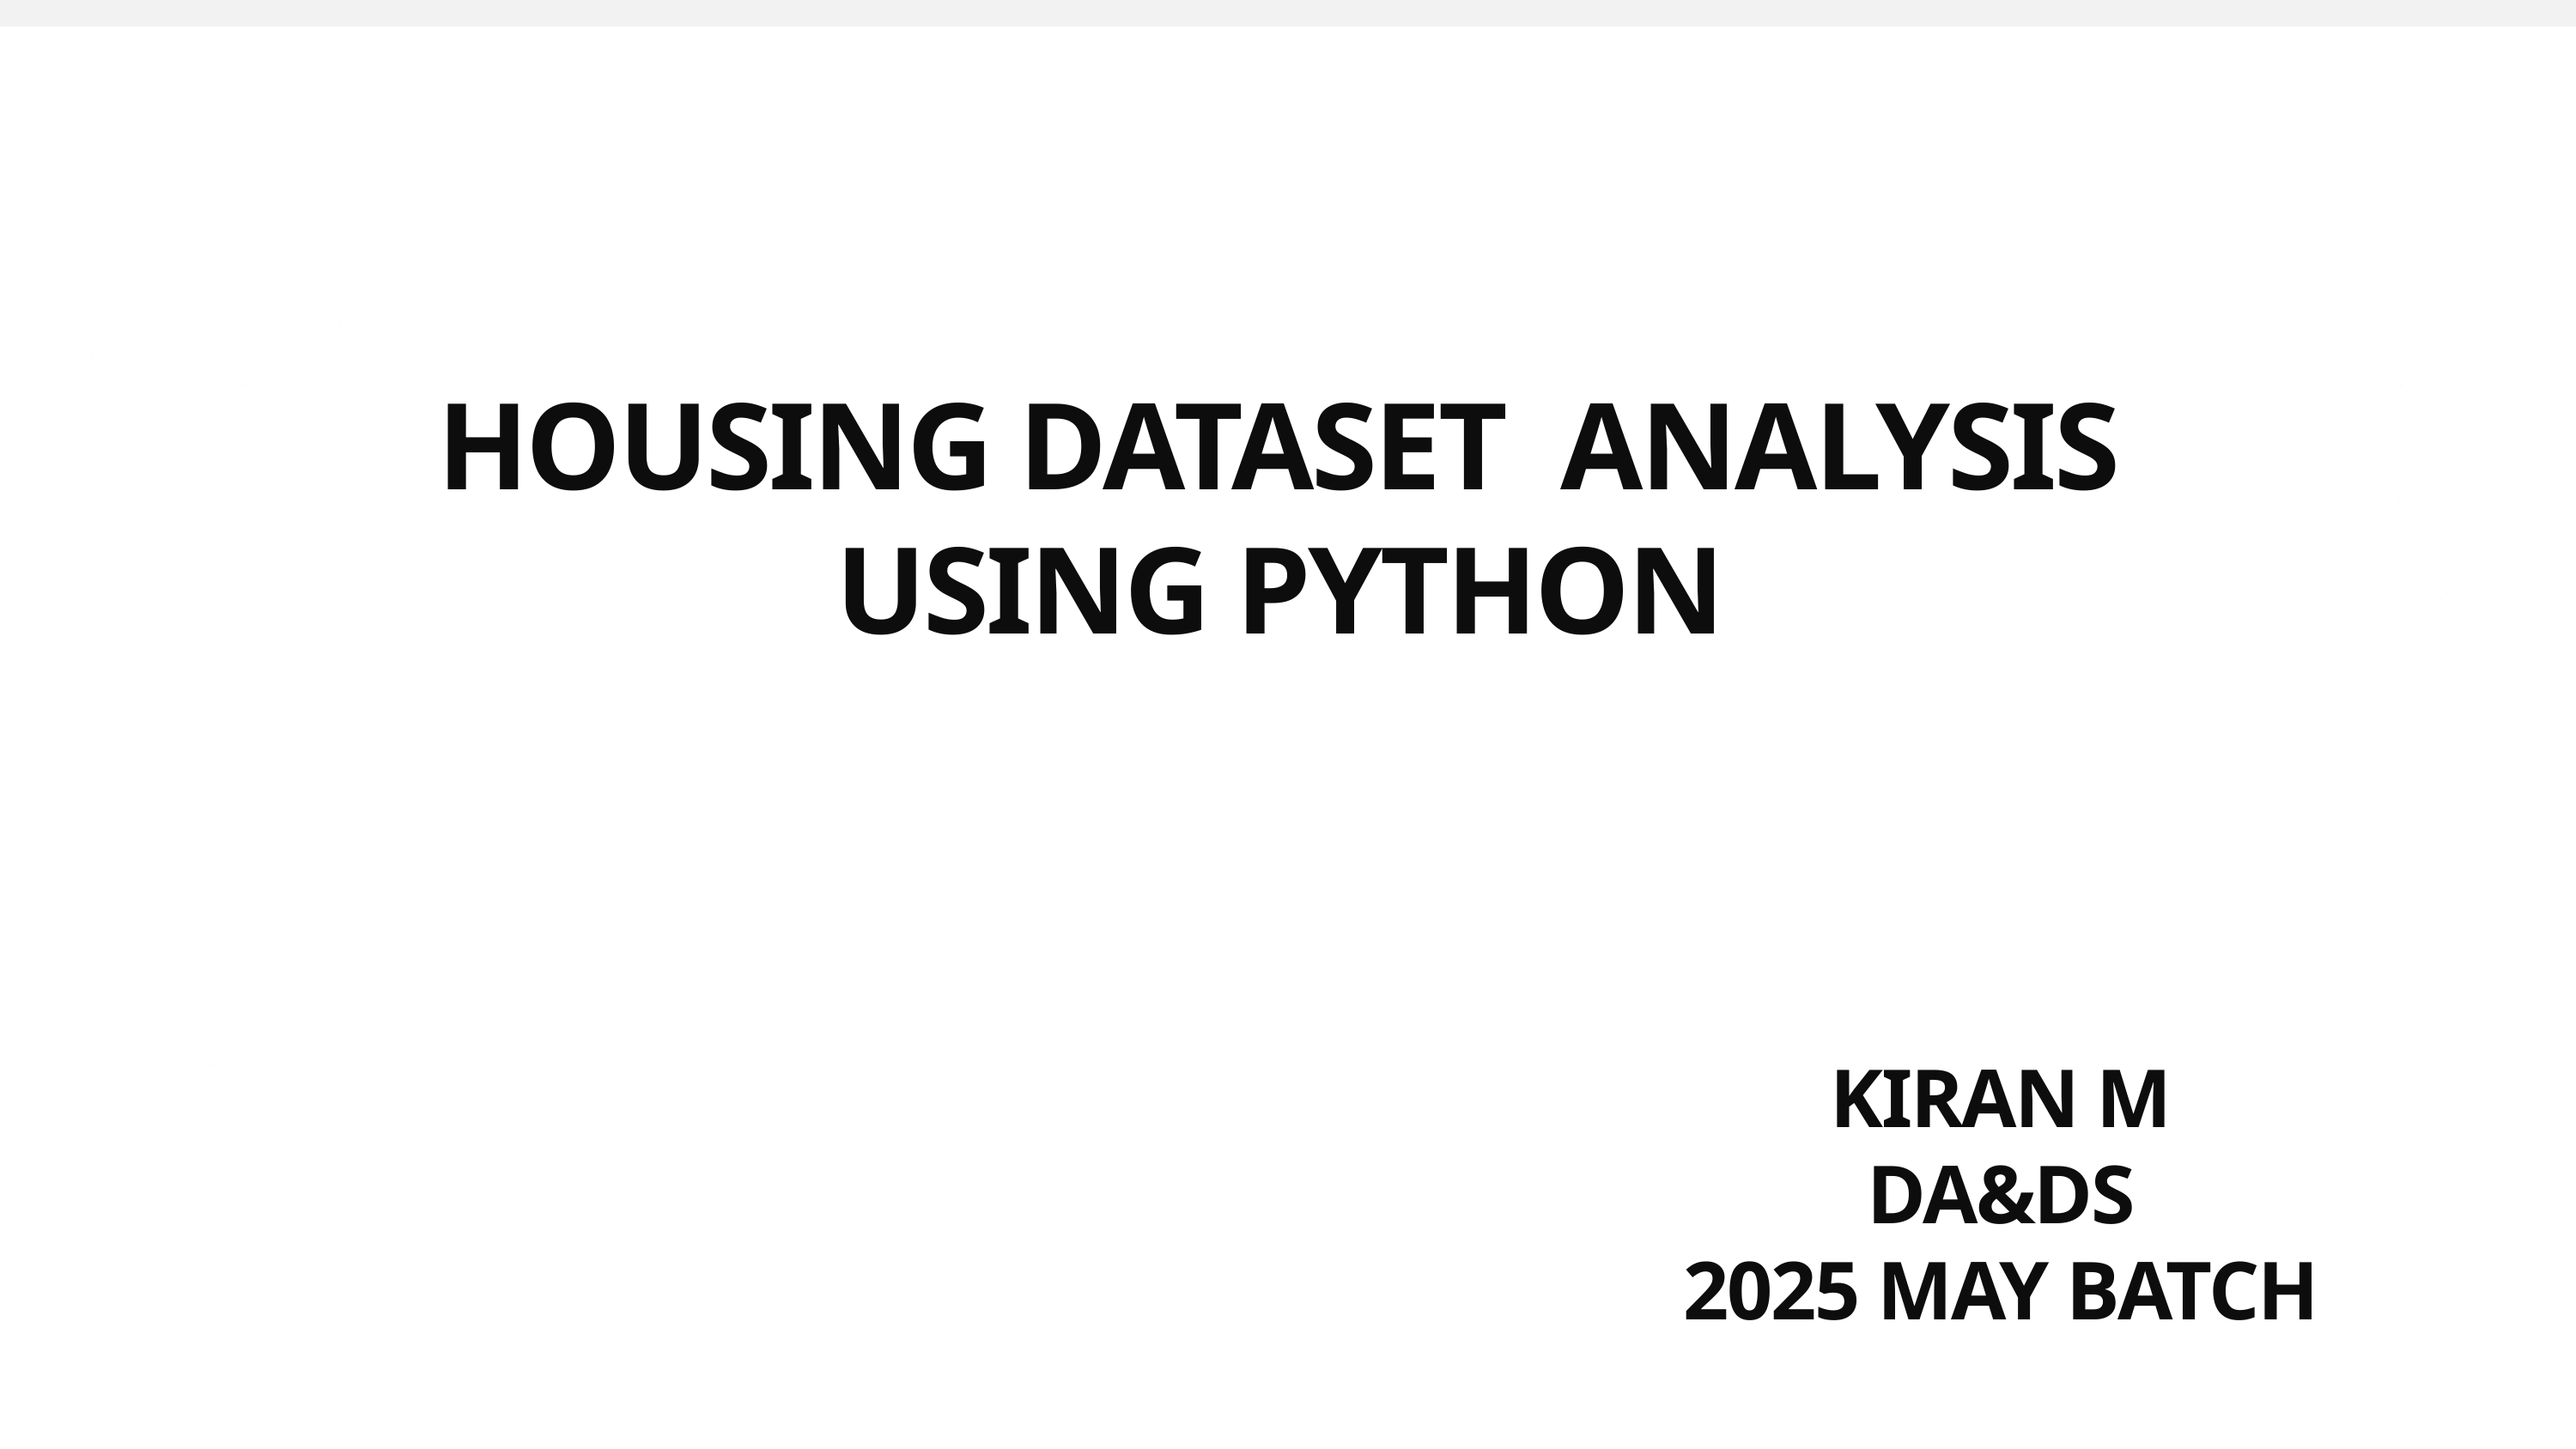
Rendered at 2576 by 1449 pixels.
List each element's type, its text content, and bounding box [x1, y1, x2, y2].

text_box [0, 27, 2576, 1449]
text_box HOUSING DATASET ANALYSIS USING PYTHON [214, 370, 2344, 658]
text_box KIRAN M DA&DS 2025 MAY BATCH [1658, 1047, 2344, 1433]
